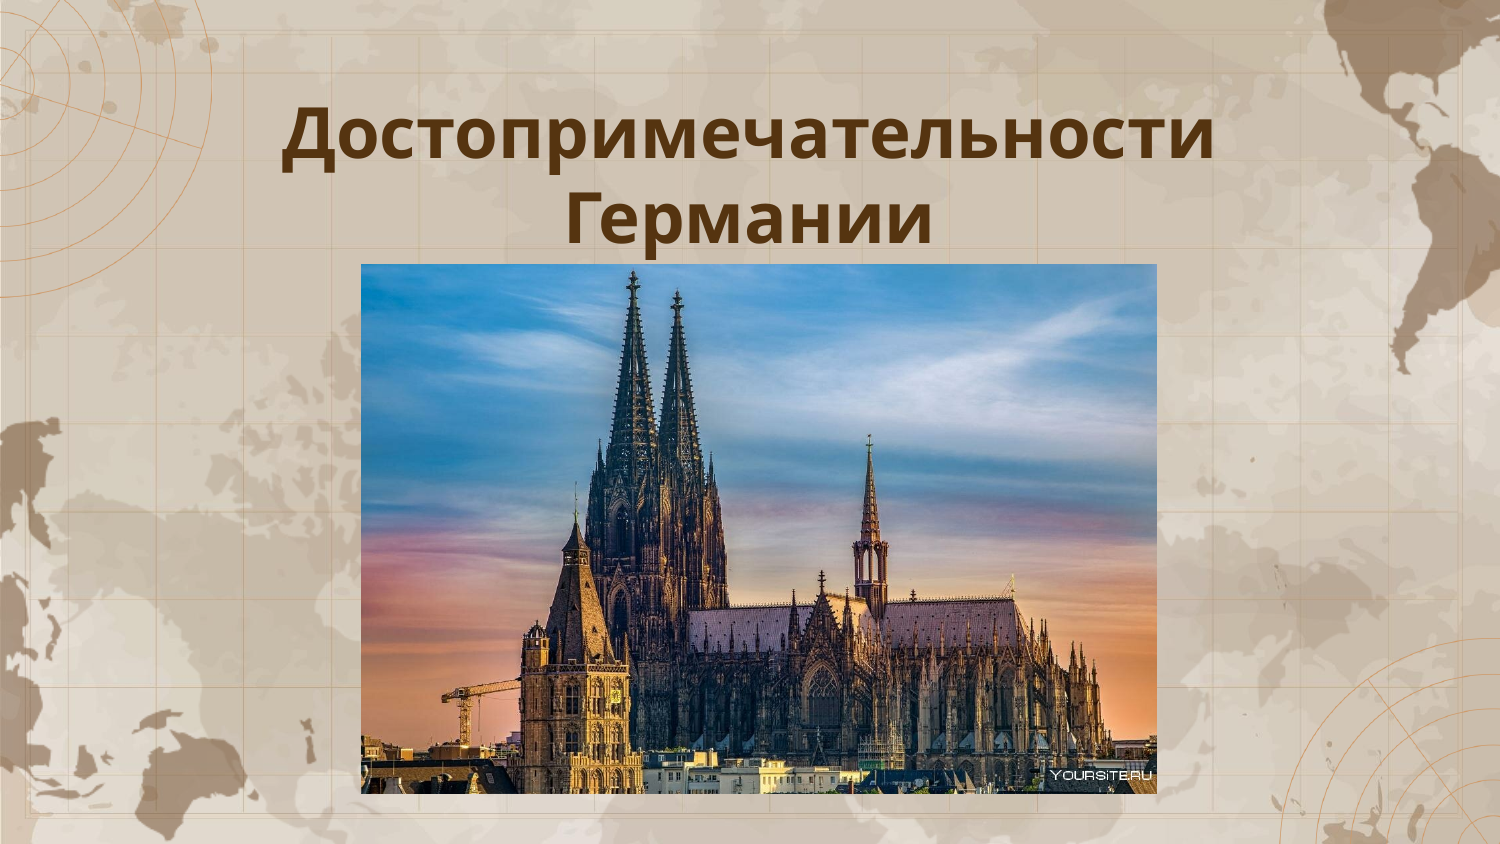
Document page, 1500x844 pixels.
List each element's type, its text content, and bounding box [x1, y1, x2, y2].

picture [0, 0, 1500, 844]
title Достопримечательности Германии [118, 72, 1382, 167]
